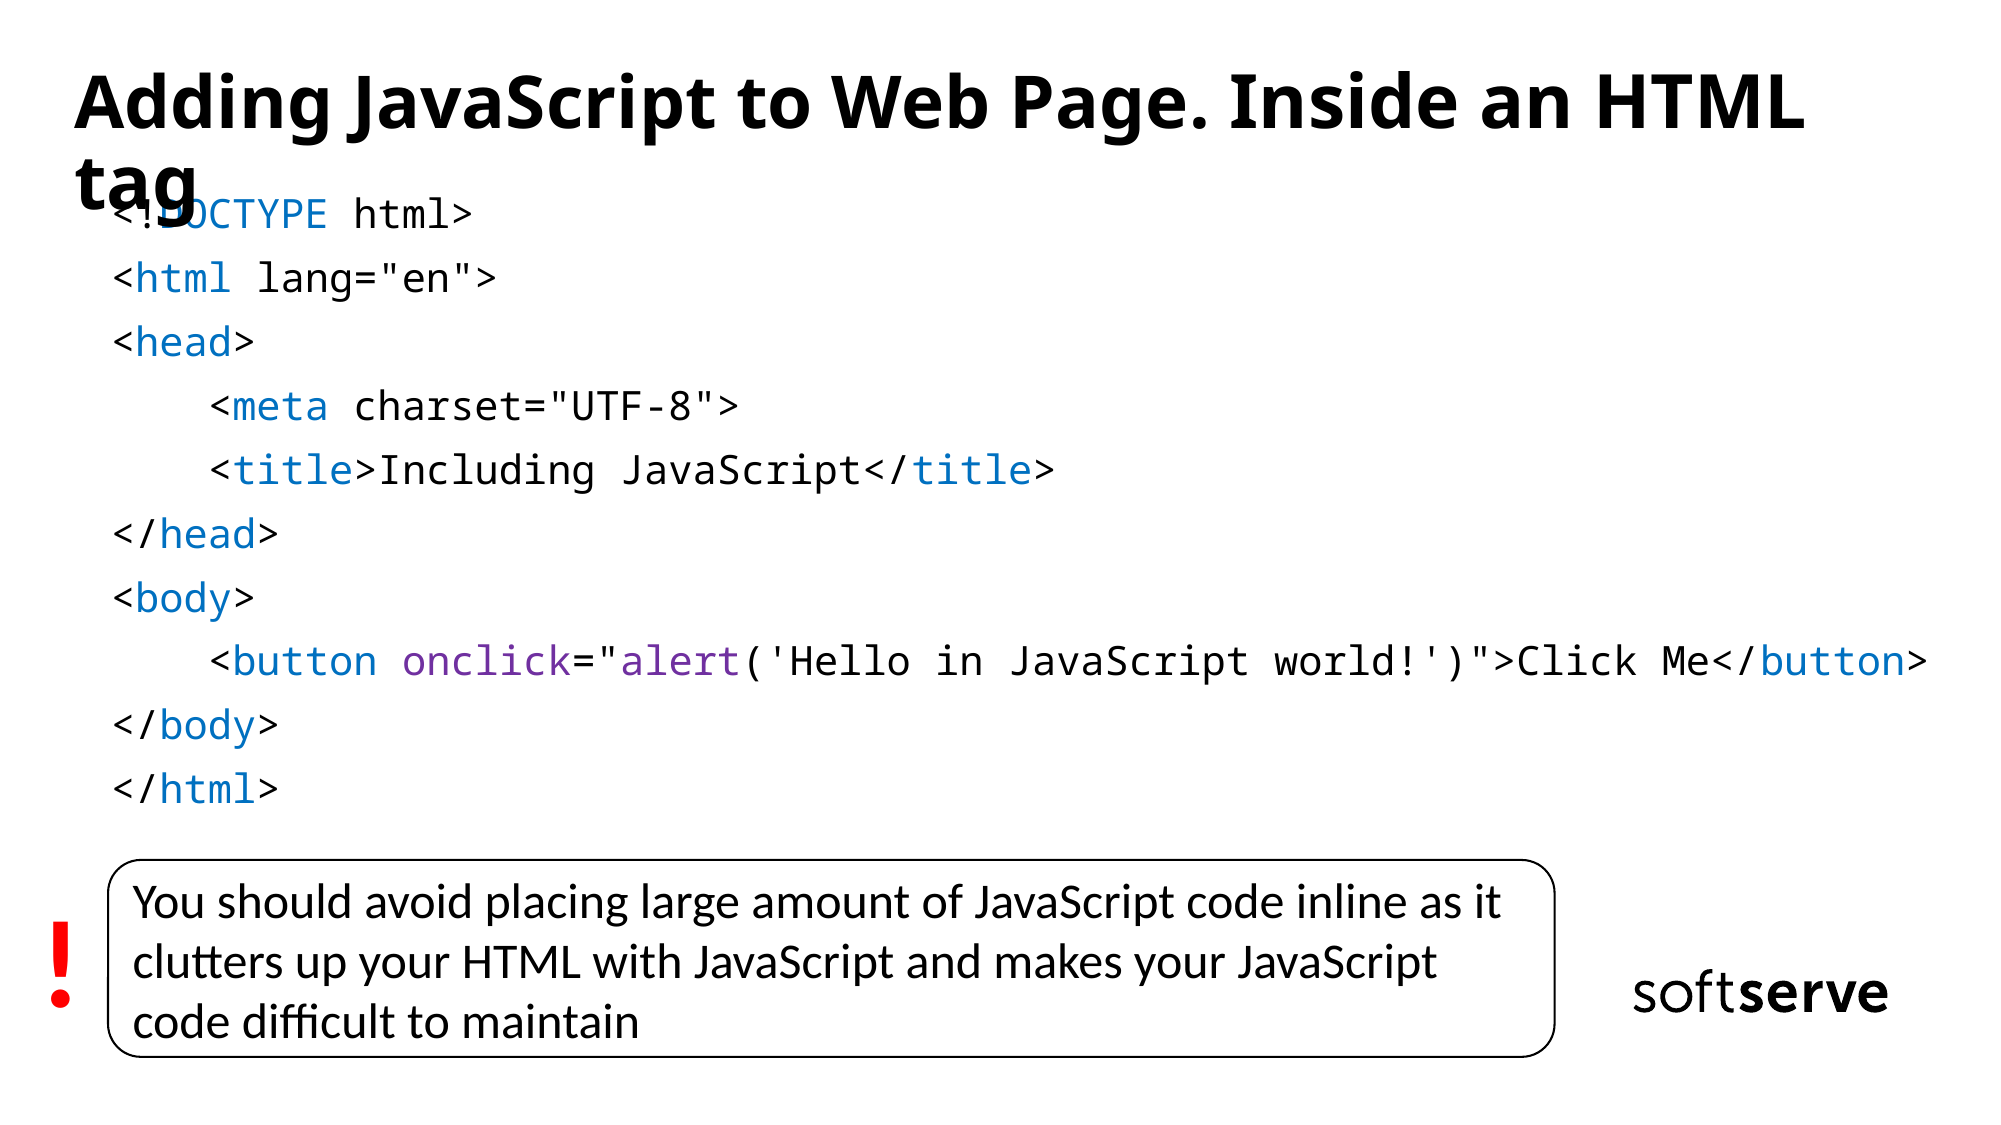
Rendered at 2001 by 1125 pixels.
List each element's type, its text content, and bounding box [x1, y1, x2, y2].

list <!DOCTYPE html> <html lang="en"> <head> <meta charset="UTF-8"> <title>Including JavaScript</title> </head> <body> <button onclick="alert('Hello in JavaScript world!')">Click Me</button> </body> </html> [96, 186, 2000, 832]
text_box You should avoid placing large amount of JavaScript code inline as it clutters up your HTML with JavaScript and makes your JavaScript code difficult to maintain [106, 858, 1556, 1058]
text_box ! [15, 875, 106, 1041]
title Adding JavaScript to Web Page. Inside an HTML tag [59, 56, 1957, 143]
